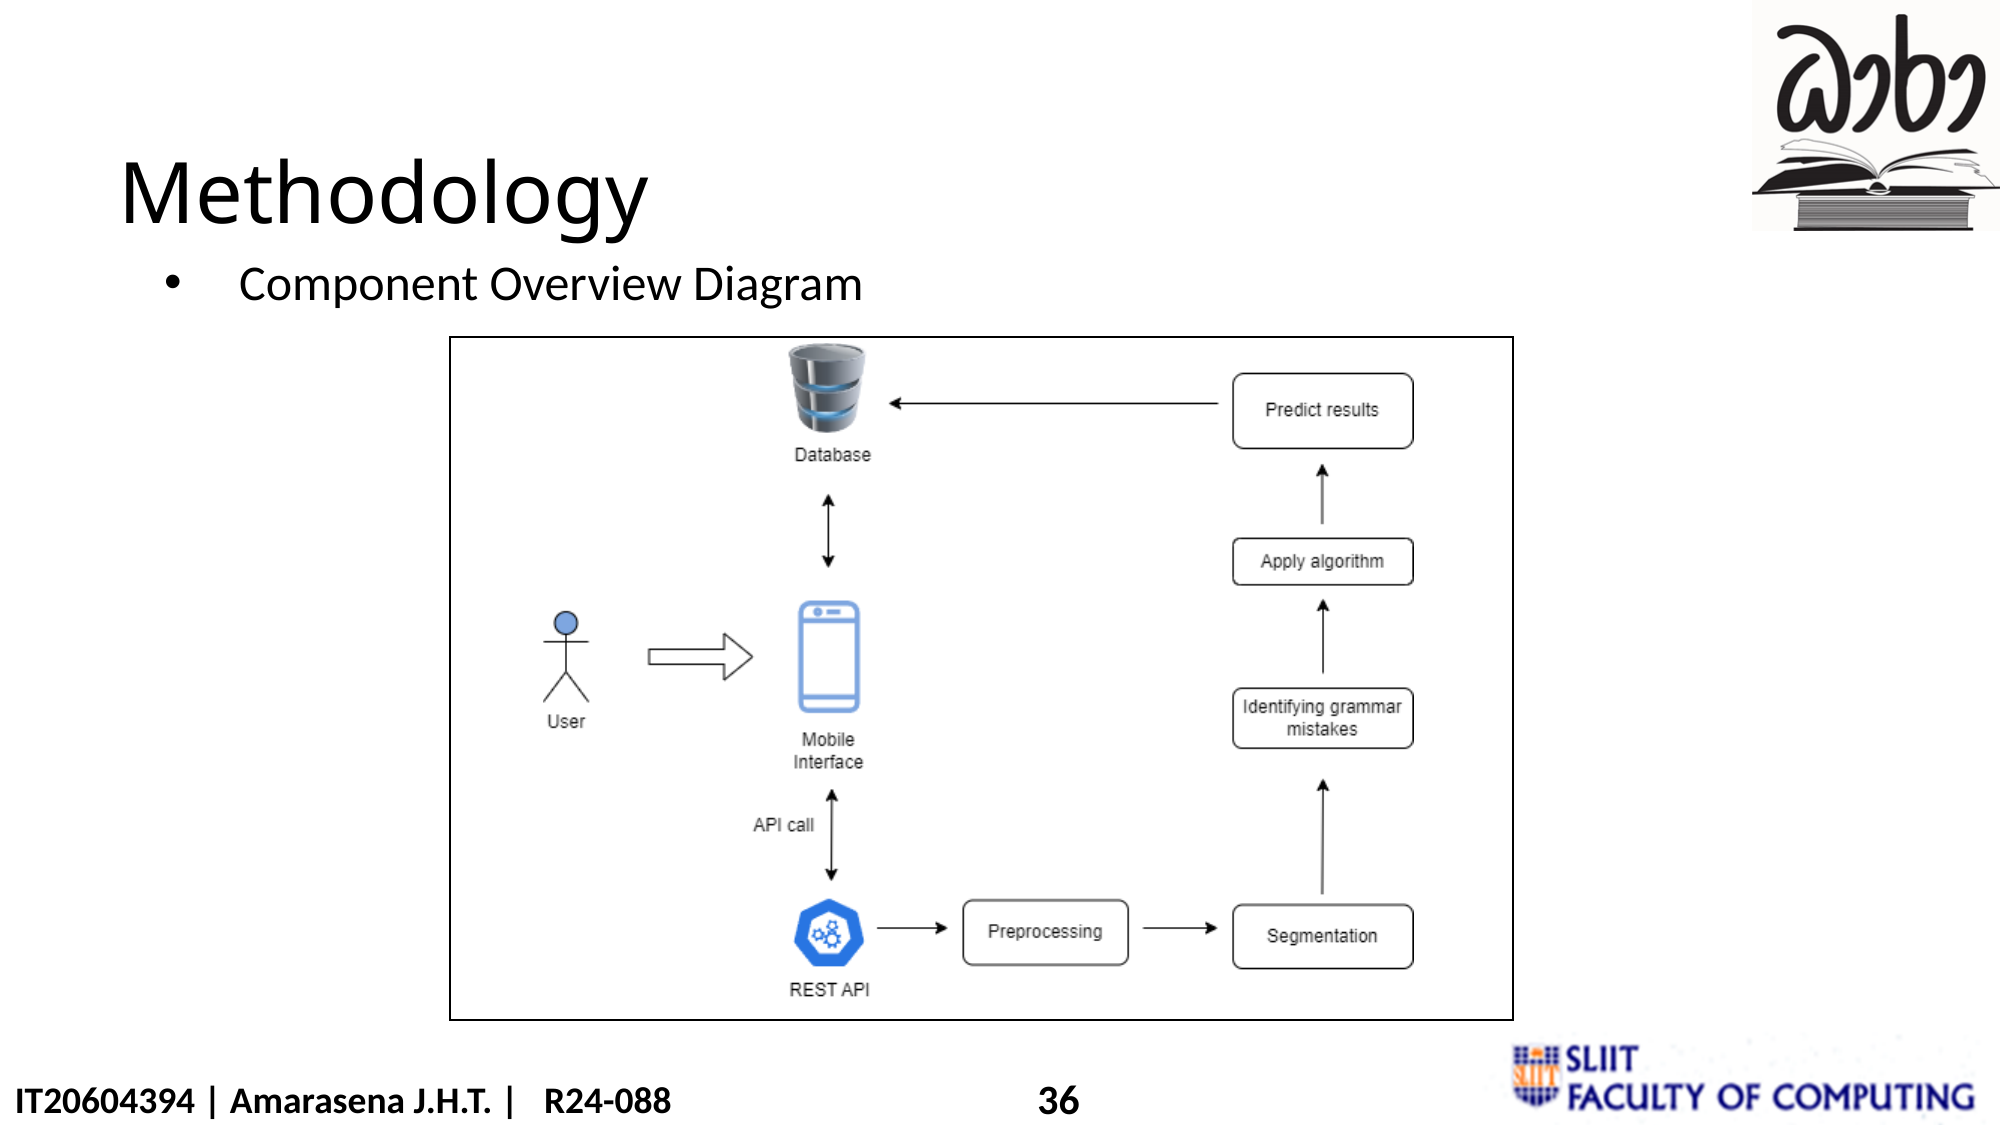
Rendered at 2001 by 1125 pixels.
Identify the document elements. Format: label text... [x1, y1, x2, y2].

title Methodology [103, 80, 1090, 277]
text_box IT20604394 | Amarasena J.H.T. | R24-088 [0, 1068, 1119, 1125]
picture [1752, 0, 2000, 231]
picture [543, 343, 1414, 1014]
text_box 36 [1022, 1065, 1473, 1125]
text_box Component Overview Diagram [149, 231, 1338, 338]
text_box [449, 336, 1514, 1021]
picture [1482, 1025, 2000, 1125]
